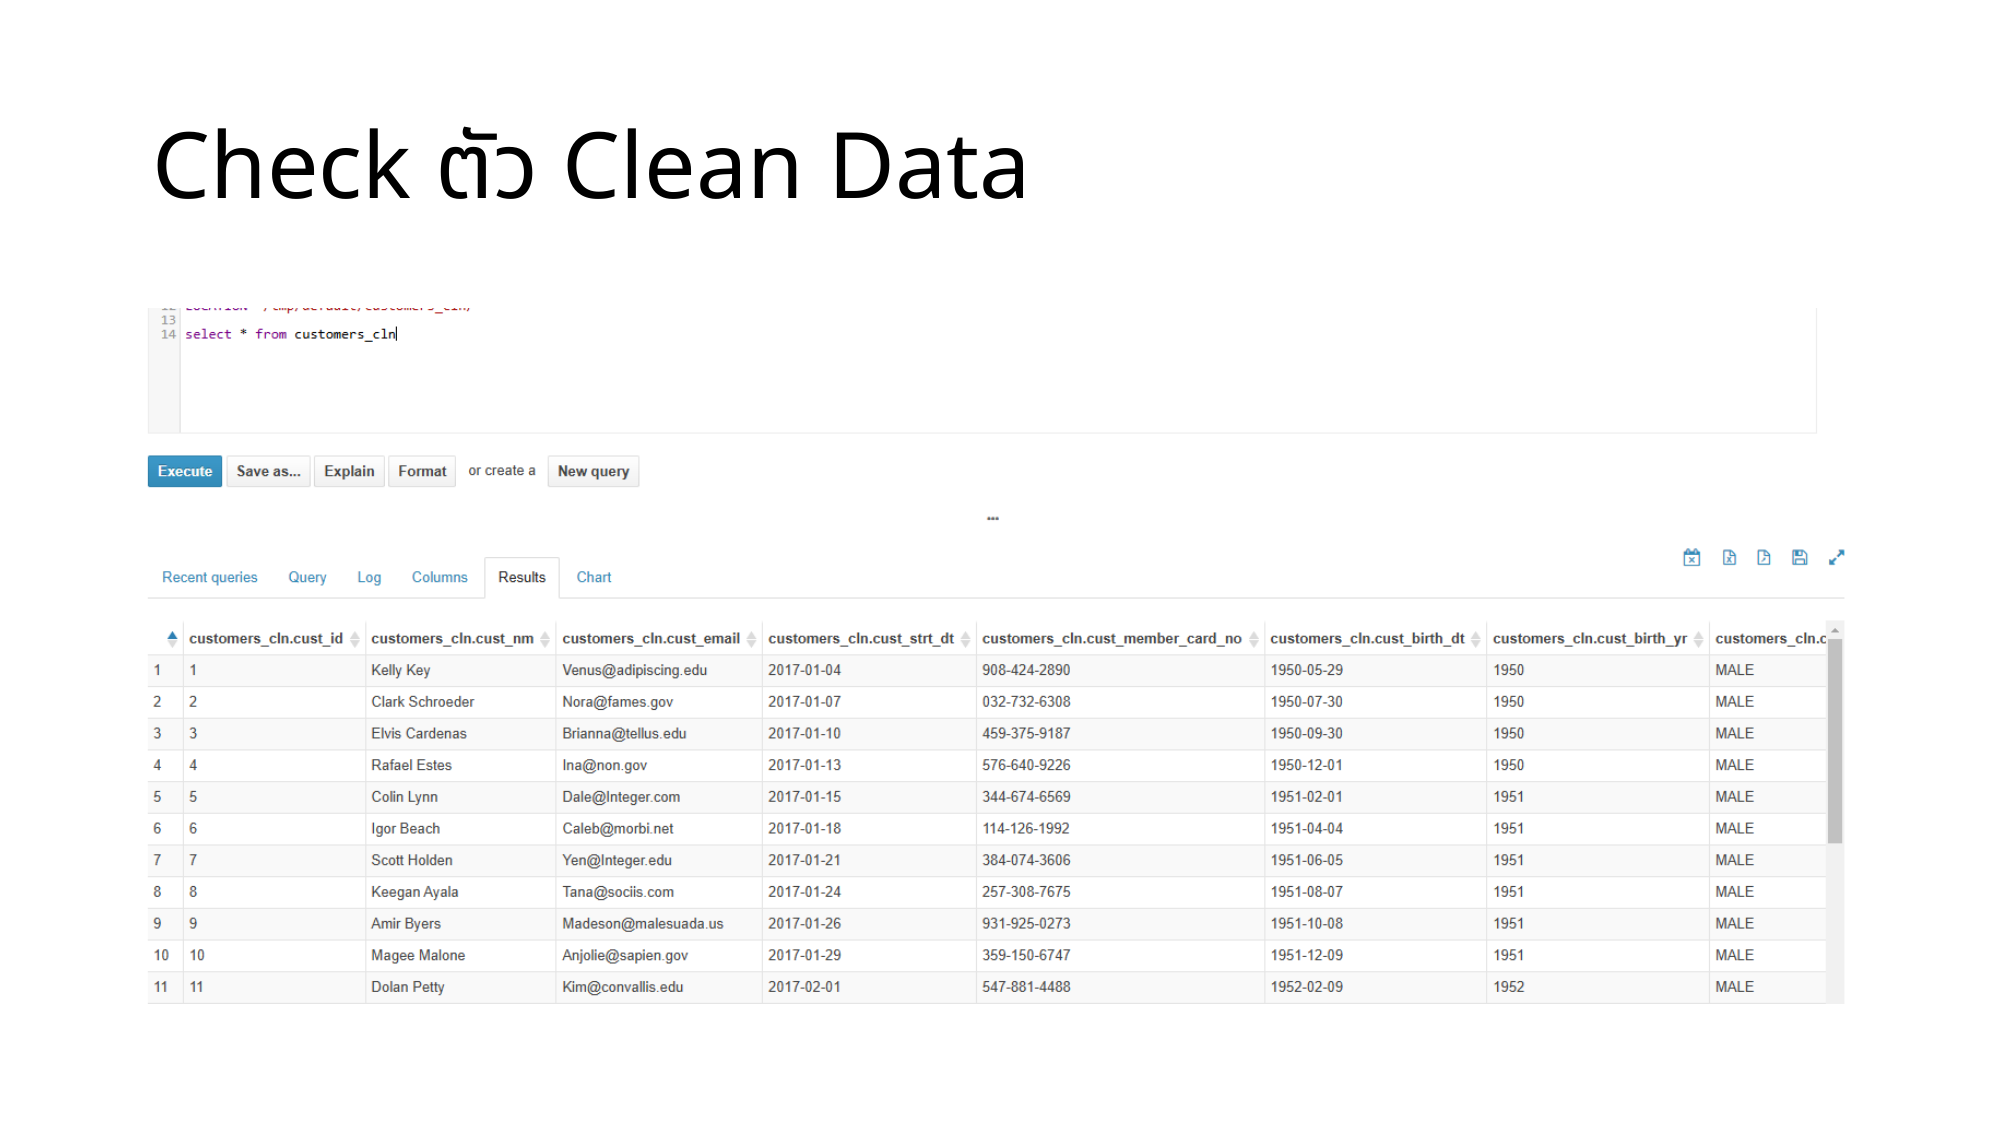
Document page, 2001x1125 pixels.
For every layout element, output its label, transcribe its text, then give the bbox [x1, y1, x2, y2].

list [137, 308, 1863, 1004]
title Check ตัว Clean Data [137, 59, 1863, 278]
